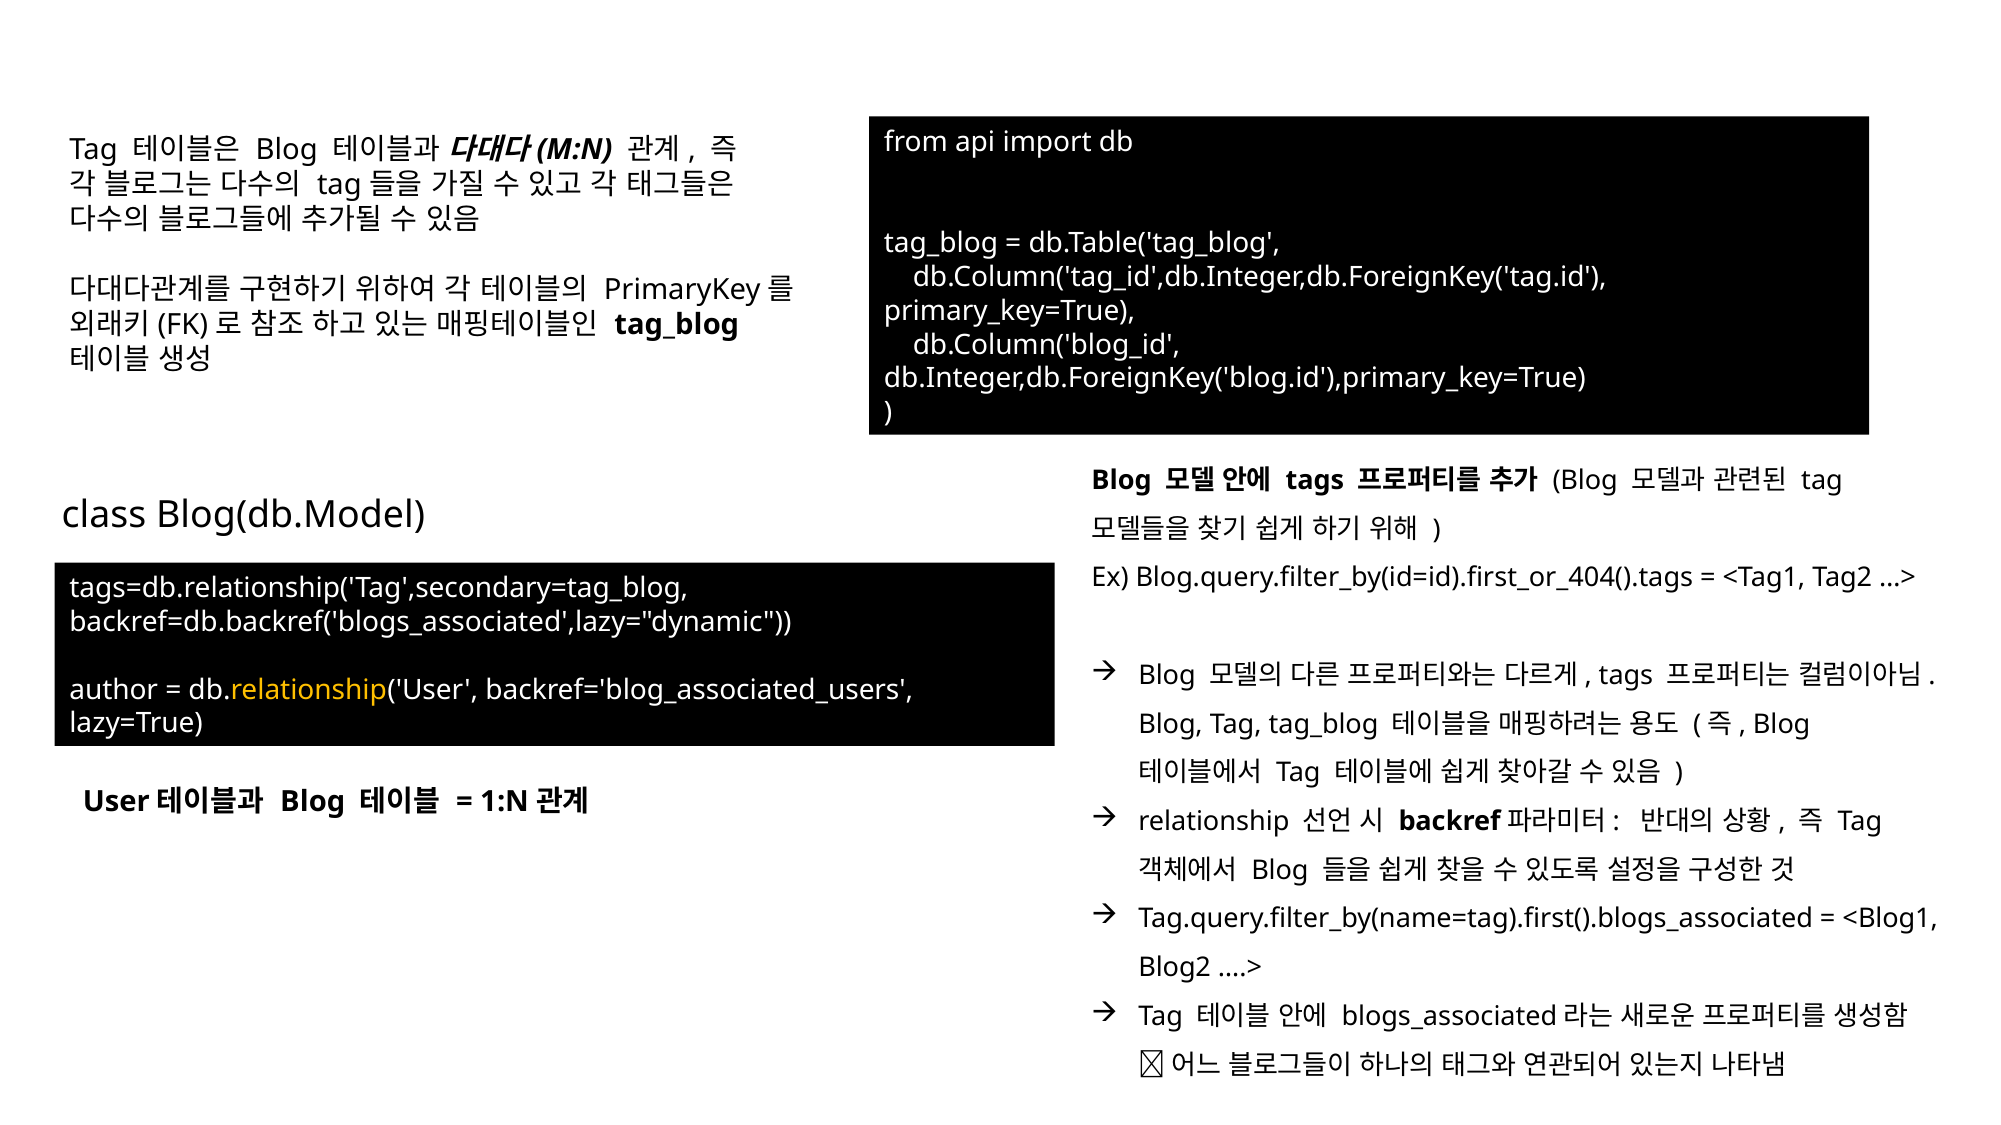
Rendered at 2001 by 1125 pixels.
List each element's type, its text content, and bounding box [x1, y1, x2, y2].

text_box class Blog(db.Model) [46, 482, 441, 542]
text_box tags=db.relationship('Tag',secondary=tag_blog, backref=db.backref('blogs_associated',lazy="dynamic")) author = db.relationship('User', backref='blog_associated_users', lazy=True) [54, 562, 1055, 746]
text_box from api import db tag_blog = db.Table('tag_blog', db.Column('tag_id',db.Integer,db.ForeignKey('tag.id'), primary_key=True), db.Column('blog_id', db.Integer,db.ForeignKey('blog.id'),primary_key=True) ) [869, 116, 1870, 435]
text_box Tag 테이블은 Blog 테이블과 다대다(M:N) 관계, 즉 각 블로그는 다수의 tag들을 가질 수 있고 각 태그들은 다수의 블로그들에 추가될 수 있음 다대다관계를 구현하기 위하여 각 테이블의 PrimaryKey를 외래키(FK)로 참조 하고 있는 매핑테이블인 tag_blog테이블 생성 [54, 123, 828, 383]
text_box User테이블과 Blog 테이블 = 1:N관계 [68, 775, 842, 825]
text_box Blog 모델 안에 tags 프로퍼티를 추가 (Blog 모델과 관련된 tag 모델들을 찾기 쉽게 하기 위해 ) Ex) Blog.query.filter_by(id=id).first_or_404().tags = <Tag1, Tag2 …> Blog 모델의 다른 프로퍼티와는 다르게, tags 프로퍼티는 컬럼이아님. Blog, Tag, tag_blog 테이블을 매핑하려는 용도 (즉, Blog 테이블에서 Tag 테이블에 쉽게 찾아갈 수 있음 ) relationship 선언 시 backref파라미터: 반대의 상황, 즉 Tag 객체에서 Blog 들을 쉽게 찾을 수 있도록 설정을 구성한 것 Tag.query.filter_by(name=tag).first().blogs_associated = <Blog1, Blog2 ….> Tag 테이블 안에 blogs_associated라는 새로운 프로퍼티를 생성함  어느 블로그들이 하나의 태그와 연관되어 있는지 나타냄 [1076, 438, 1954, 1087]
